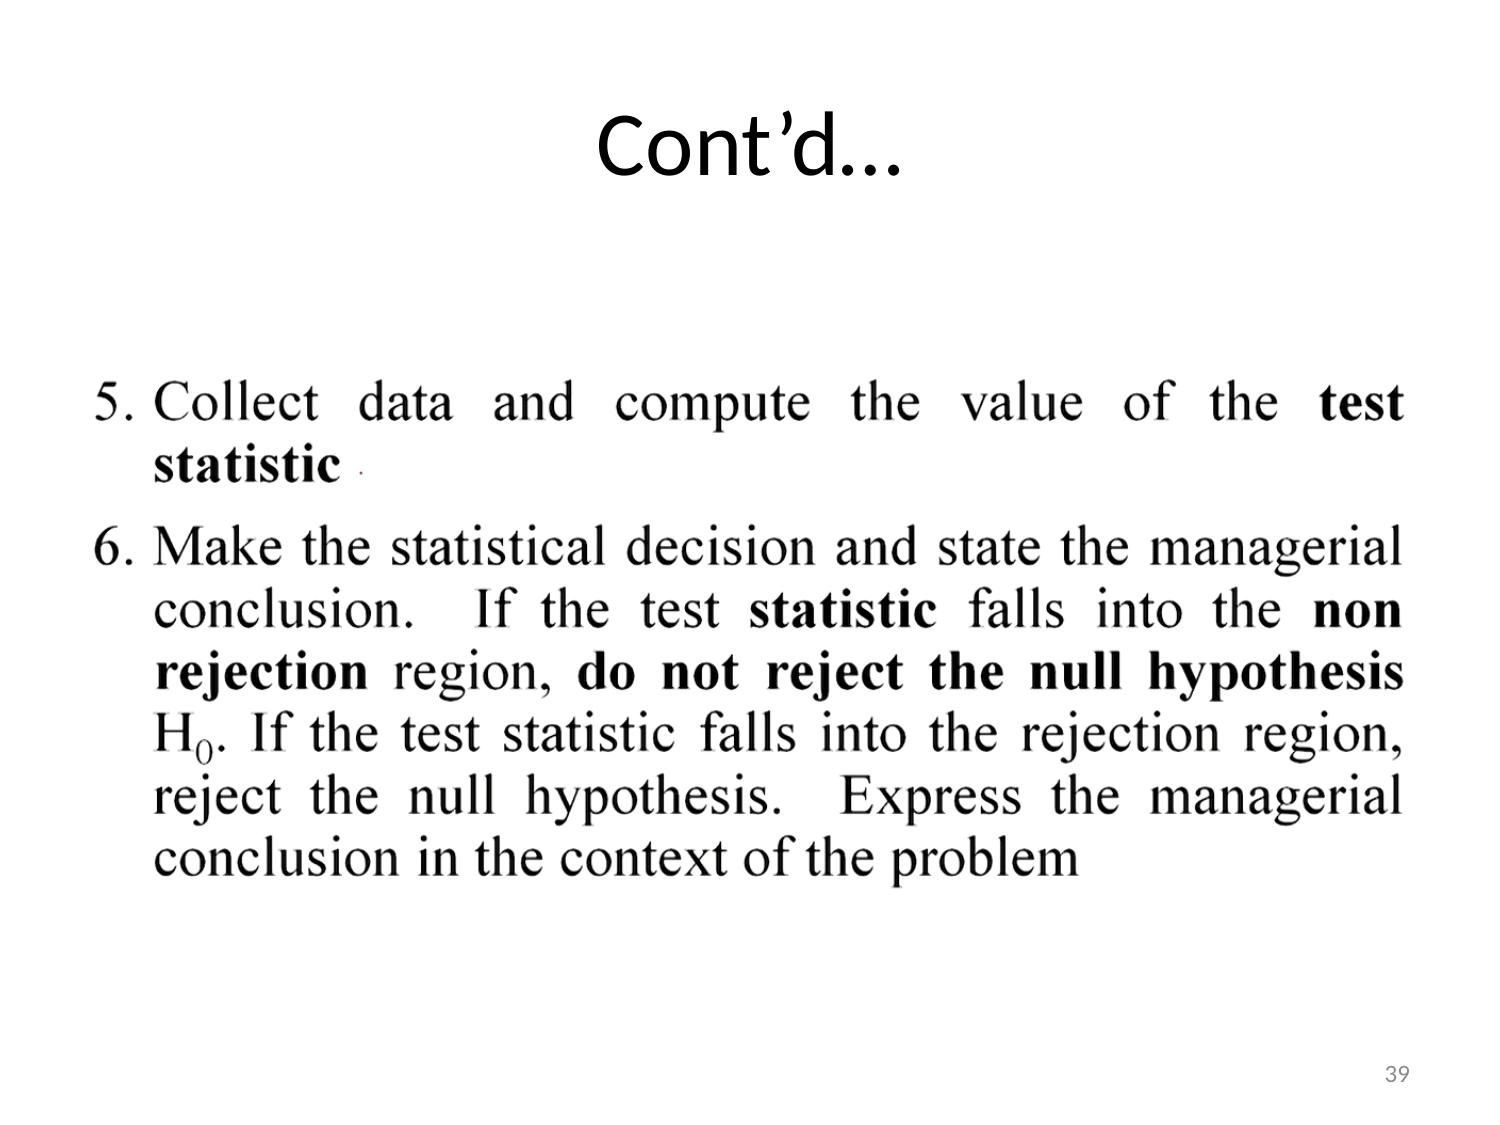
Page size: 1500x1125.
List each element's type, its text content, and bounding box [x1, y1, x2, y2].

title Cont’d… [75, 45, 1425, 233]
slide_number 39 [1074, 1042, 1425, 1103]
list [74, 373, 1426, 894]
